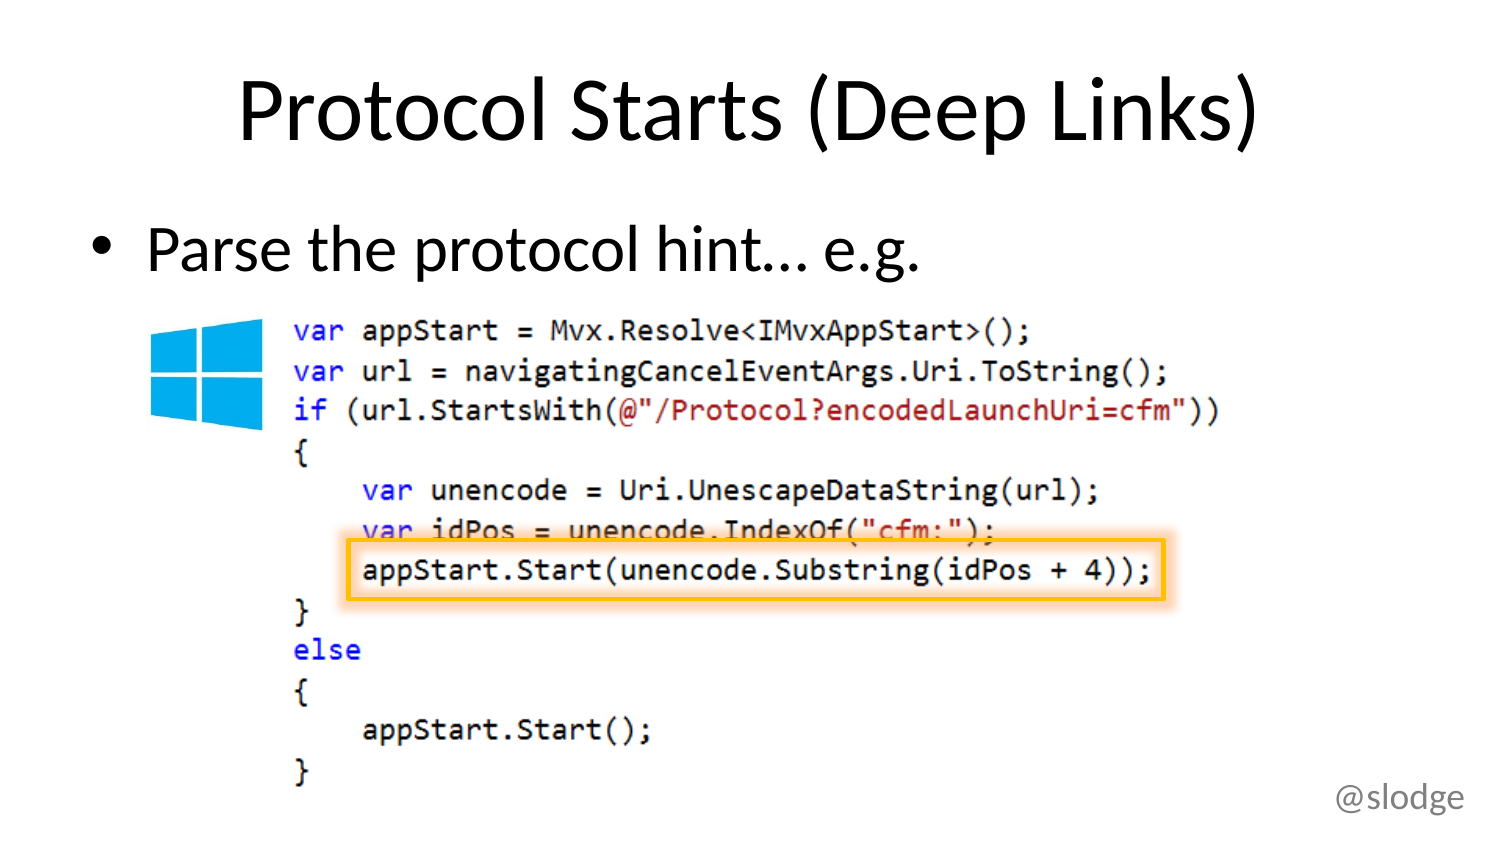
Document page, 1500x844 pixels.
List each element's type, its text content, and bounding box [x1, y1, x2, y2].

picture [147, 315, 266, 434]
picture [279, 303, 1235, 805]
title Protocol Starts (Deep Links) [75, 33, 1425, 175]
list Parse the protocol hint… e.g. [75, 196, 1425, 754]
